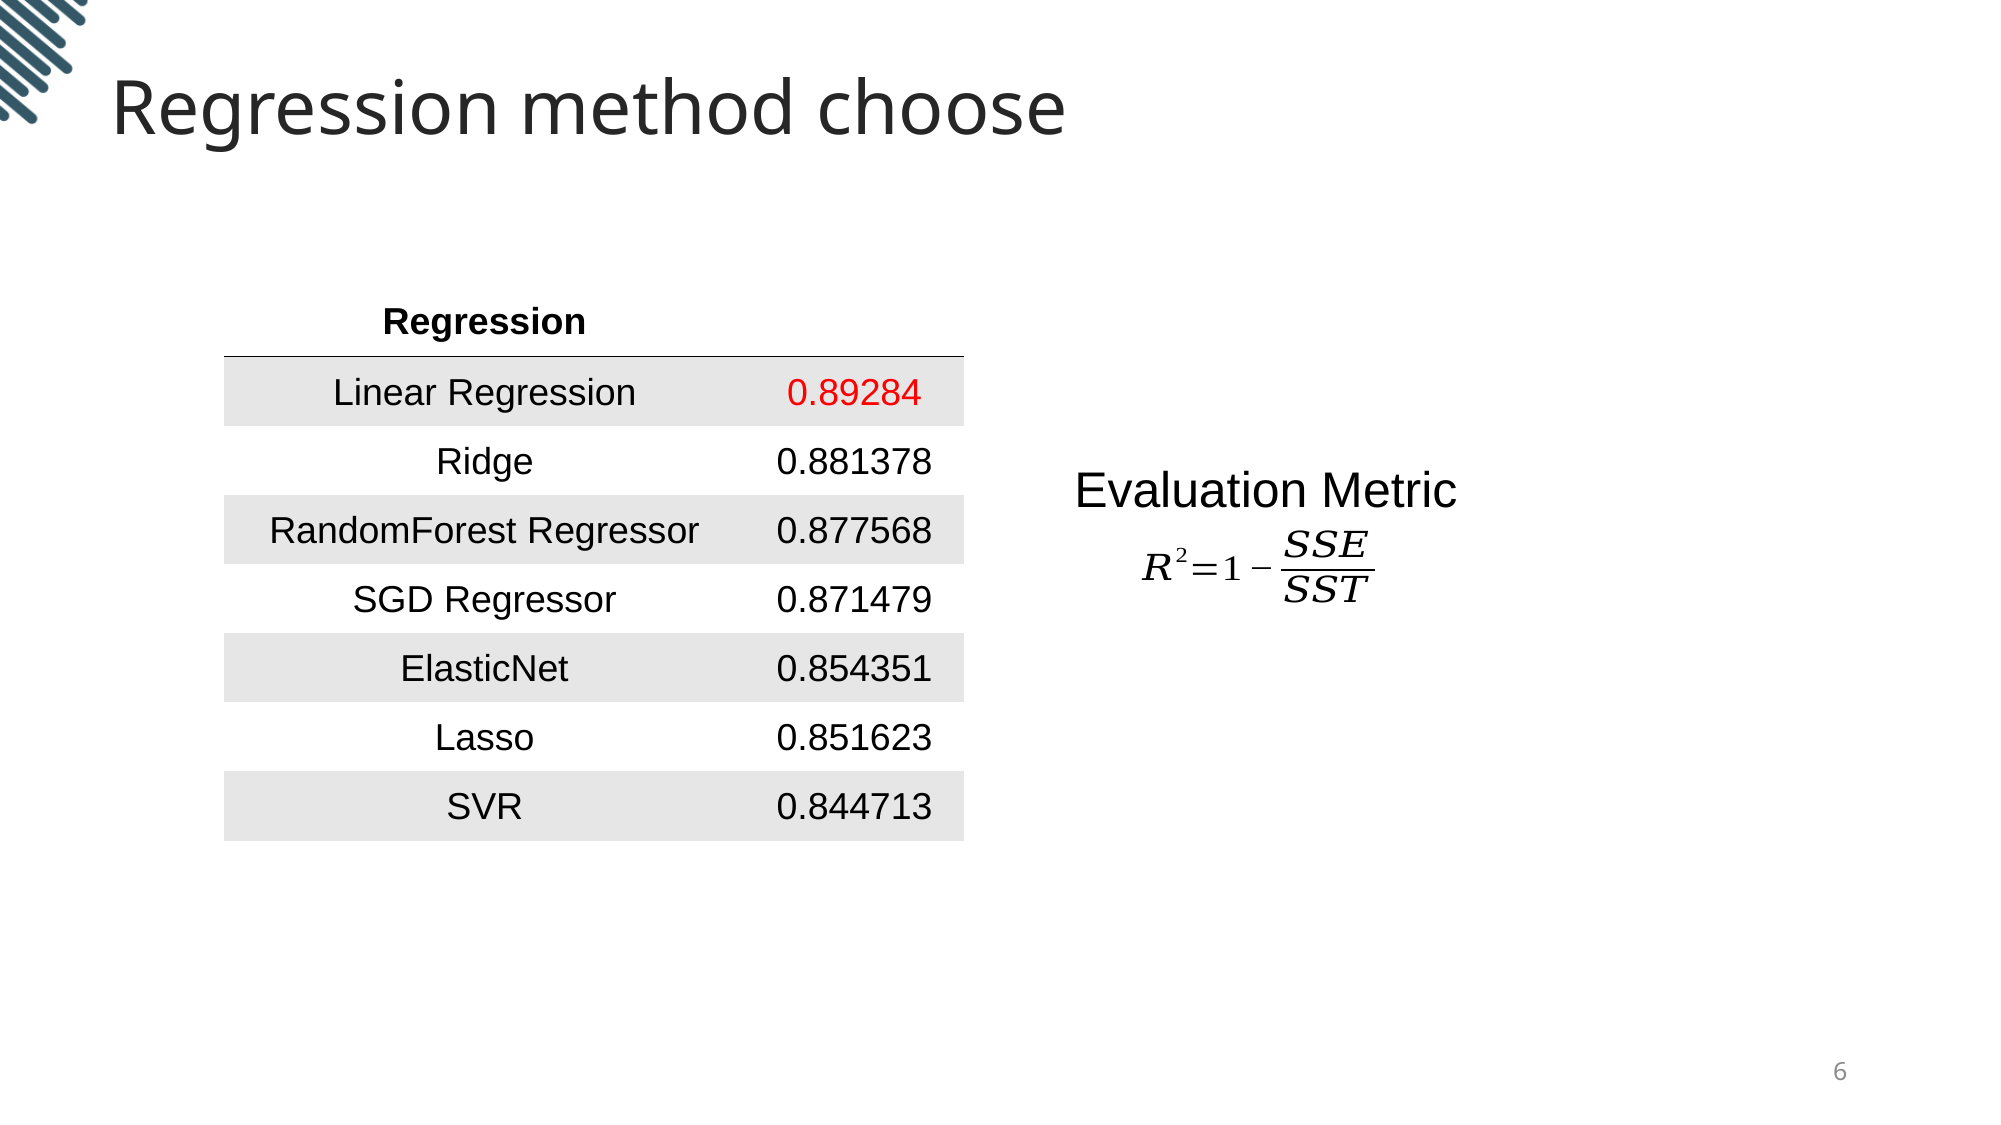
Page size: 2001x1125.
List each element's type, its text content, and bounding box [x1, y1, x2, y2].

text_box Evaluation Metric [1059, 450, 1589, 526]
picture [0, 0, 2000, 1125]
text_box 6 [1412, 1042, 1863, 1103]
text_box Regression method choose [95, 51, 1128, 157]
